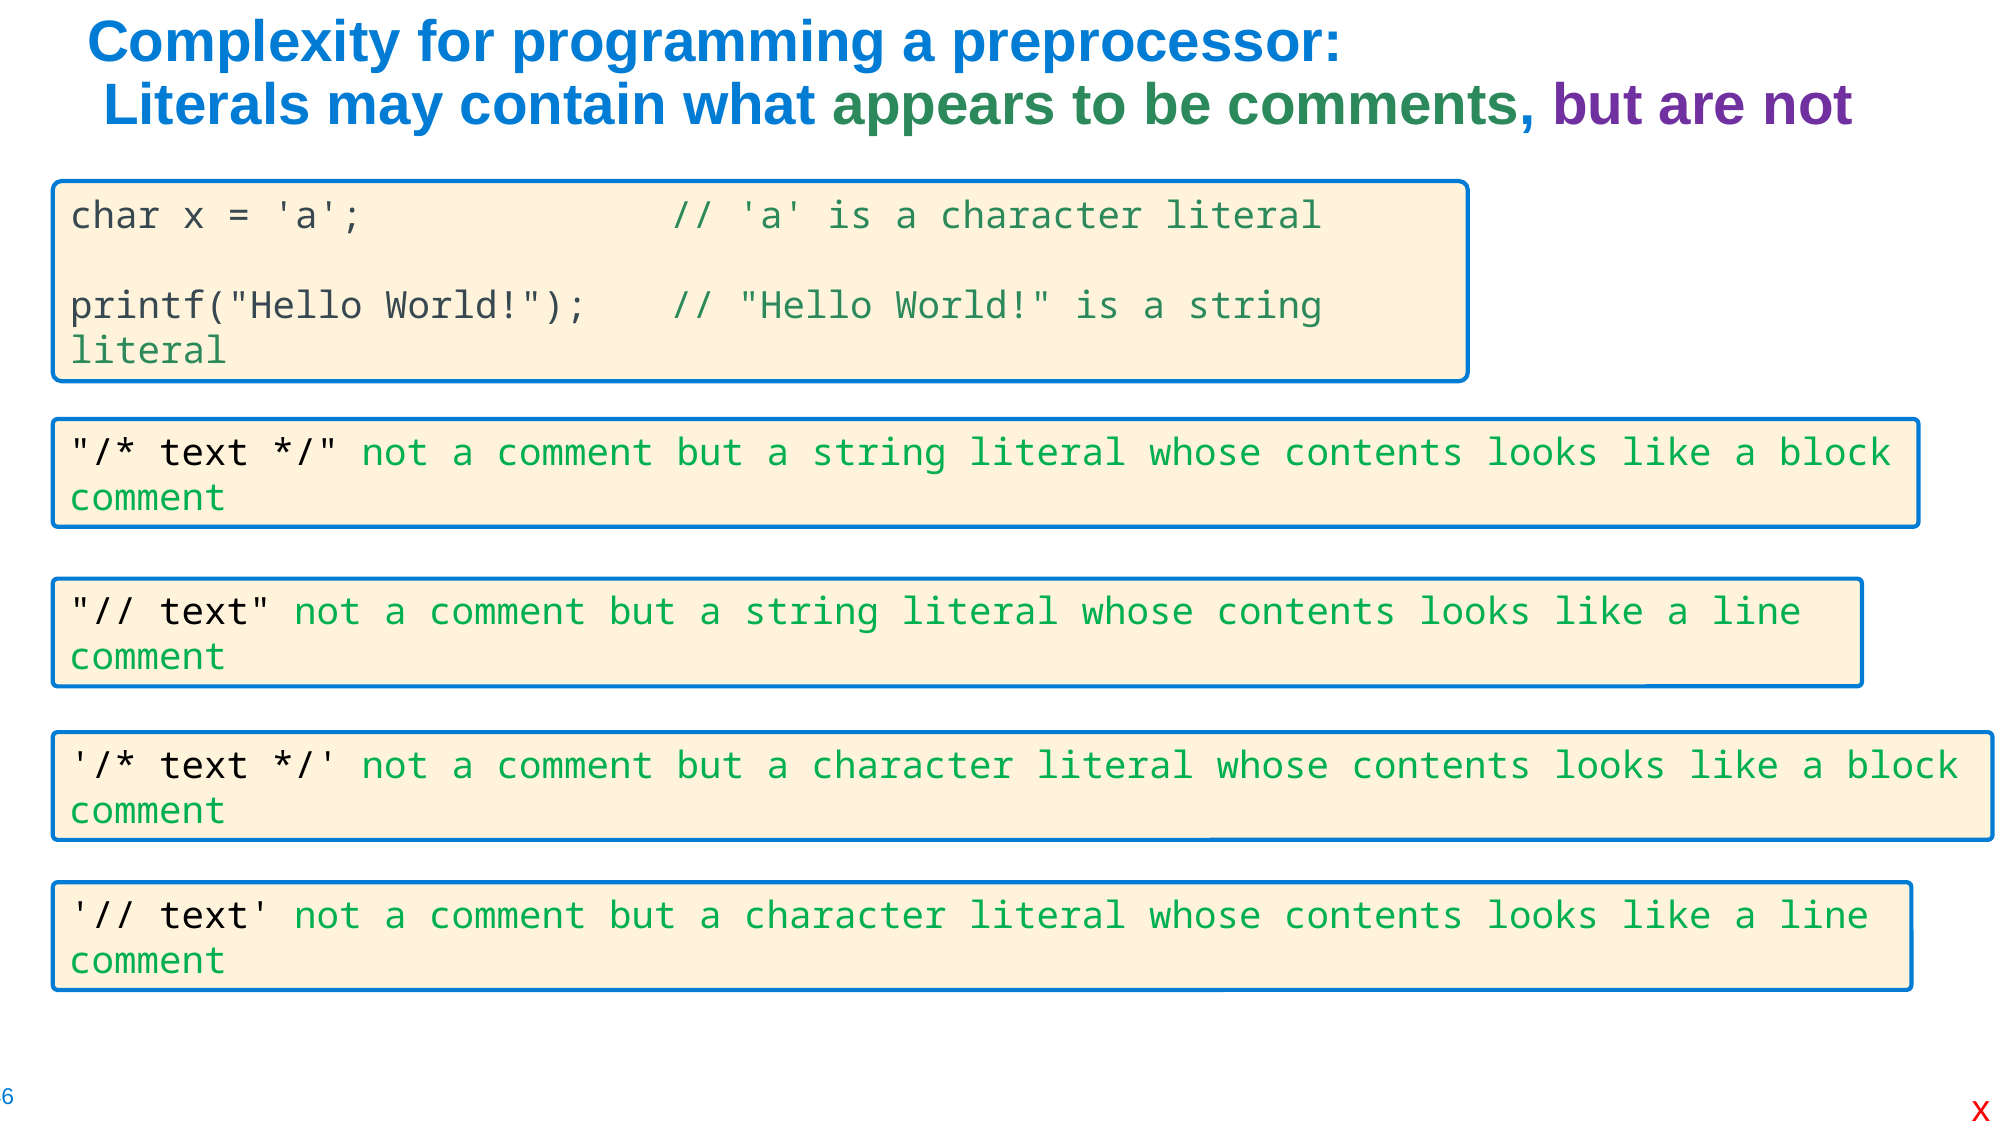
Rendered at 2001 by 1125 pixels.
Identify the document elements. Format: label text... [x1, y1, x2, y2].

text_box x [1956, 1076, 2000, 1125]
title Complexity for programming a preprocessor: Literals may contain what appears to be comments, but are not [71, 27, 1900, 145]
text_box '// text' not a comment but a character literal whose contents looks like a line comment [52, 882, 1912, 990]
text_box "// text" not a comment but a string literal whose contents looks like a line comment [52, 578, 1863, 687]
text_box "/* text */" not a comment but a string literal whose contents looks like a block comment [52, 418, 1919, 527]
text_box '/* text */' not a comment but a character literal whose contents looks like a block comment [52, 732, 1993, 840]
text_box char x = 'a'; // 'a' is a character literal printf("Hello World!"); // "Hello World!" is a string literal [52, 181, 1468, 382]
